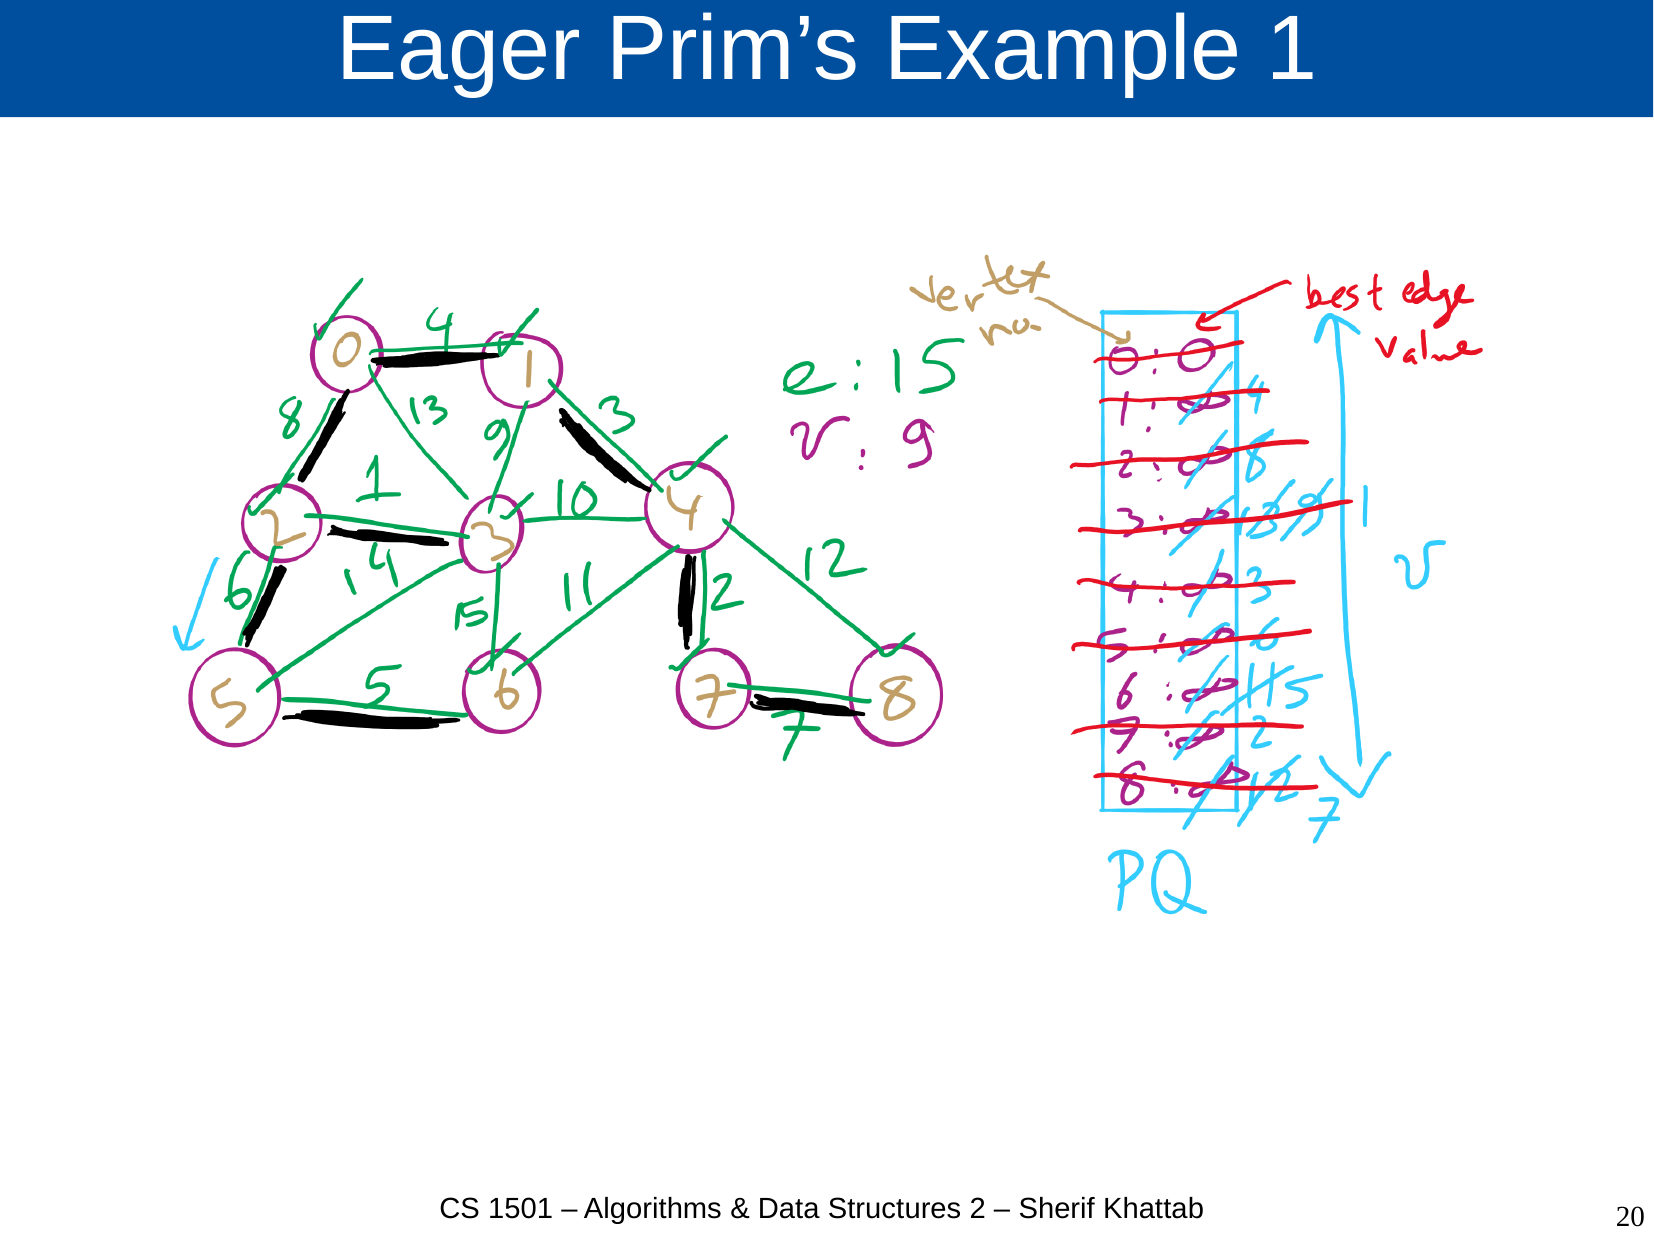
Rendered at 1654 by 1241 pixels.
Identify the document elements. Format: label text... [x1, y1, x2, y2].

picture [160, 242, 1496, 1133]
title Eager Prim’s Example 1 [0, 0, 1654, 118]
slide_number 20 [1265, 1199, 1646, 1241]
footer CS 1501 – Algorithms & Data Structures 2 – Sherif Khattab [407, 1191, 1238, 1241]
